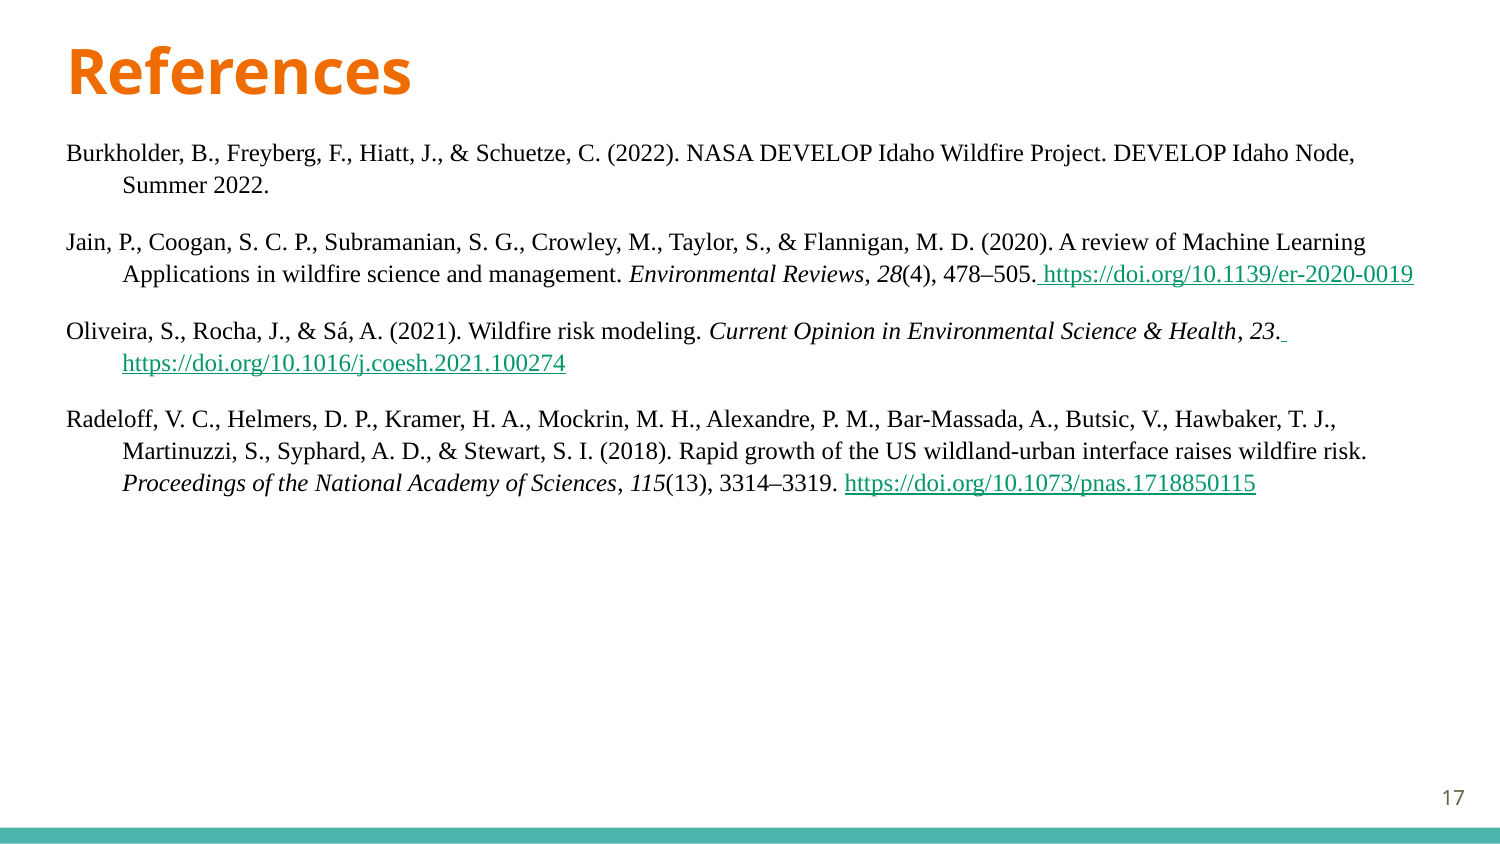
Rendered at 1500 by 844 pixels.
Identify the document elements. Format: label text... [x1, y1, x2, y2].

title References [51, 12, 1449, 120]
list Burkholder, B., Freyberg, F., Hiatt, J., & Schuetze, C. (2022). NASA DEVELOP Idaho Wildfire Project. DEVELOP Idaho Node, Summer 2022. Jain, P., Coogan, S. C. P., Subramanian, S. G., Crowley, M., Taylor, S., & Flannigan, M. D. (2020). A review of Machine Learning Applications in wildfire science and management. Environmental Reviews, 28(4), 478–505. https://doi.org/10.1139/er-2020-0019 Oliveira, S., Rocha, J., & Sá, A. (2021). Wildfire risk modeling. Current Opinion in Environmental Science & Health, 23. https://doi.org/10.1016/j.coesh.2021.100274 Radeloff, V. C., Helmers, D. P., Kramer, H. A., Mockrin, M. H., Alexandre, P. M., Bar-Massada, A., Butsic, V., Hawbaker, T. J., Martinuzzi, S., Syphard, A. D., & Stewart, S. I. (2018). Rapid growth of the US wildland-urban interface raises wildfire risk. Proceedings of the National Academy of Sciences, 115(13), 3314–3319. https://doi.org/10.1073/pnas.1718850115 [51, 120, 1449, 750]
slide_number ‹#› [1389, 764, 1480, 830]
